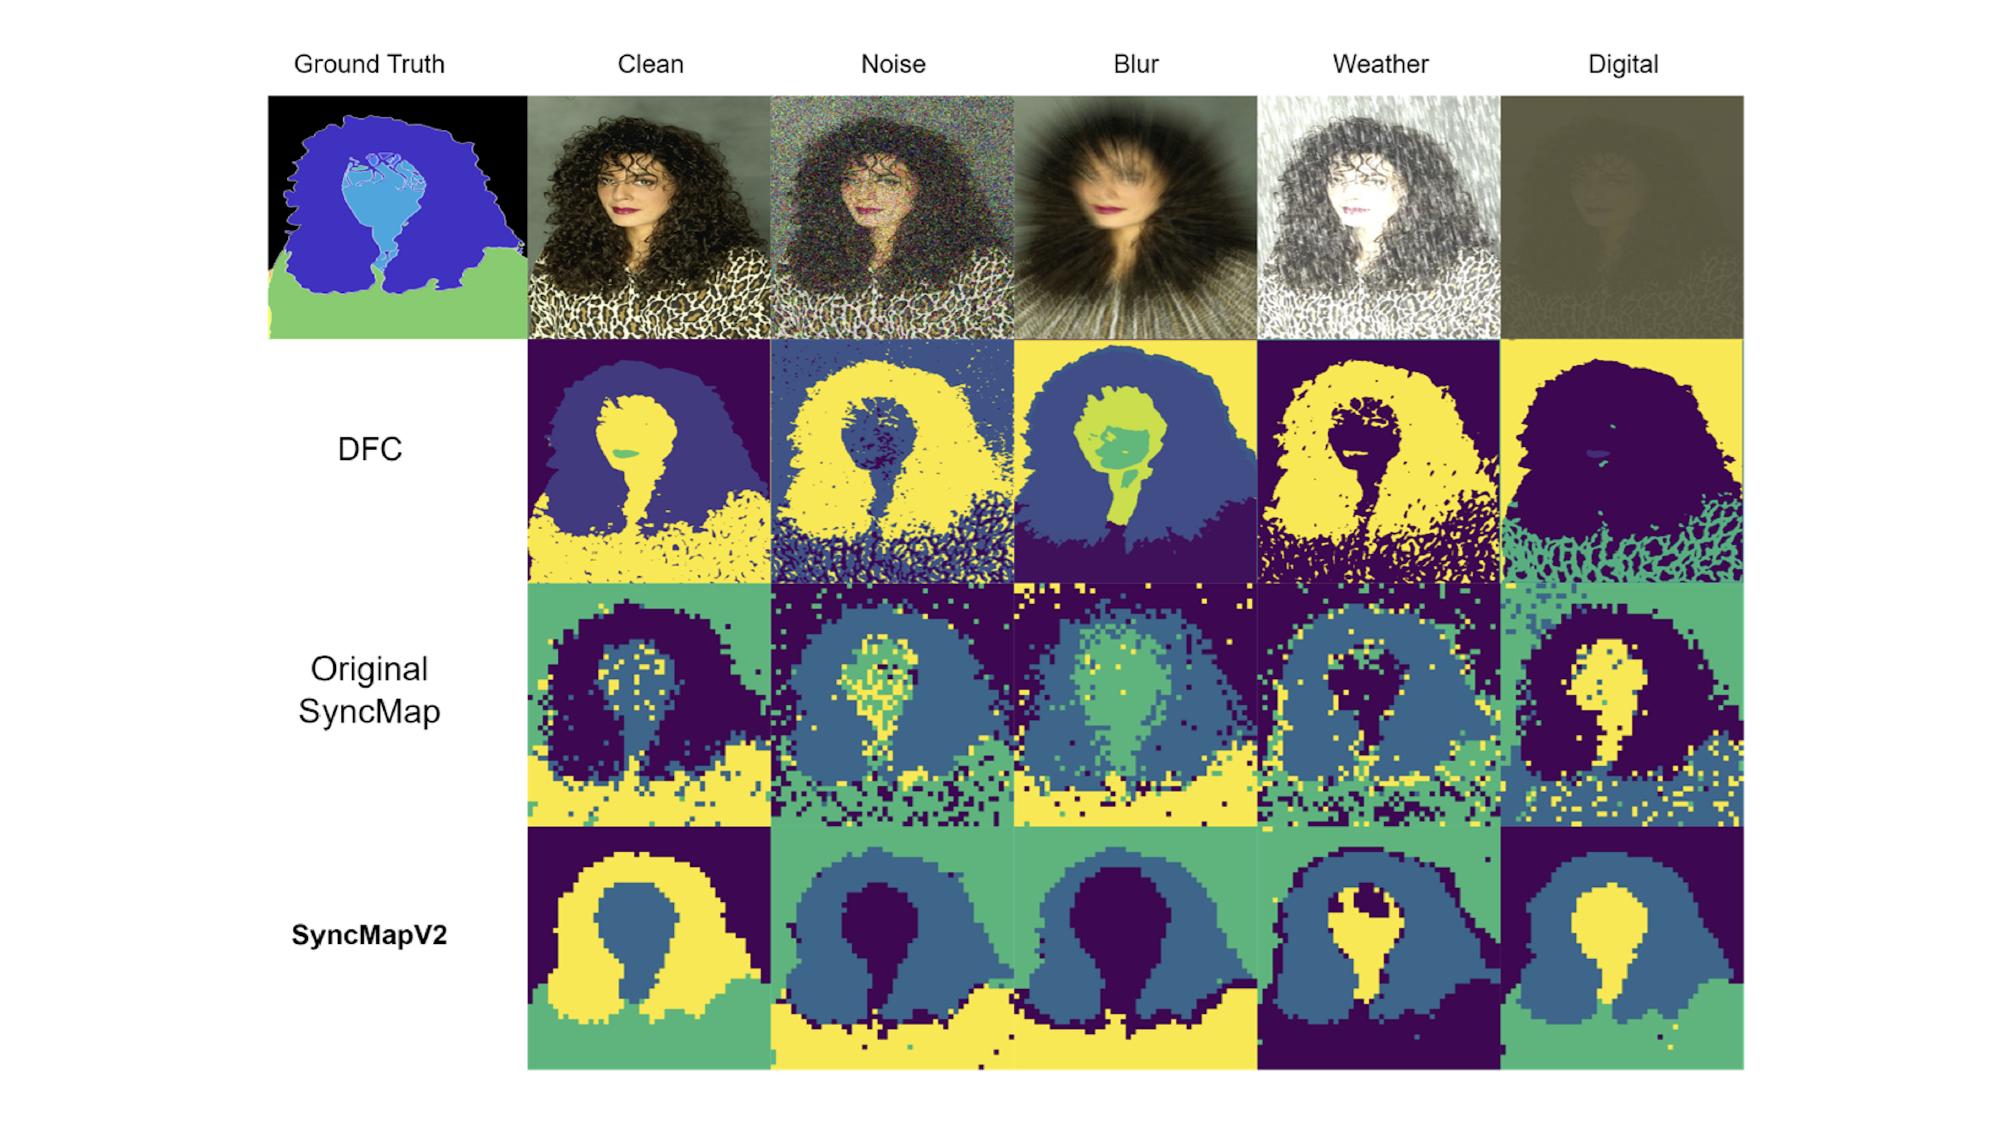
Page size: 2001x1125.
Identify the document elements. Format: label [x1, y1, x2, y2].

picture [237, 38, 1763, 1087]
